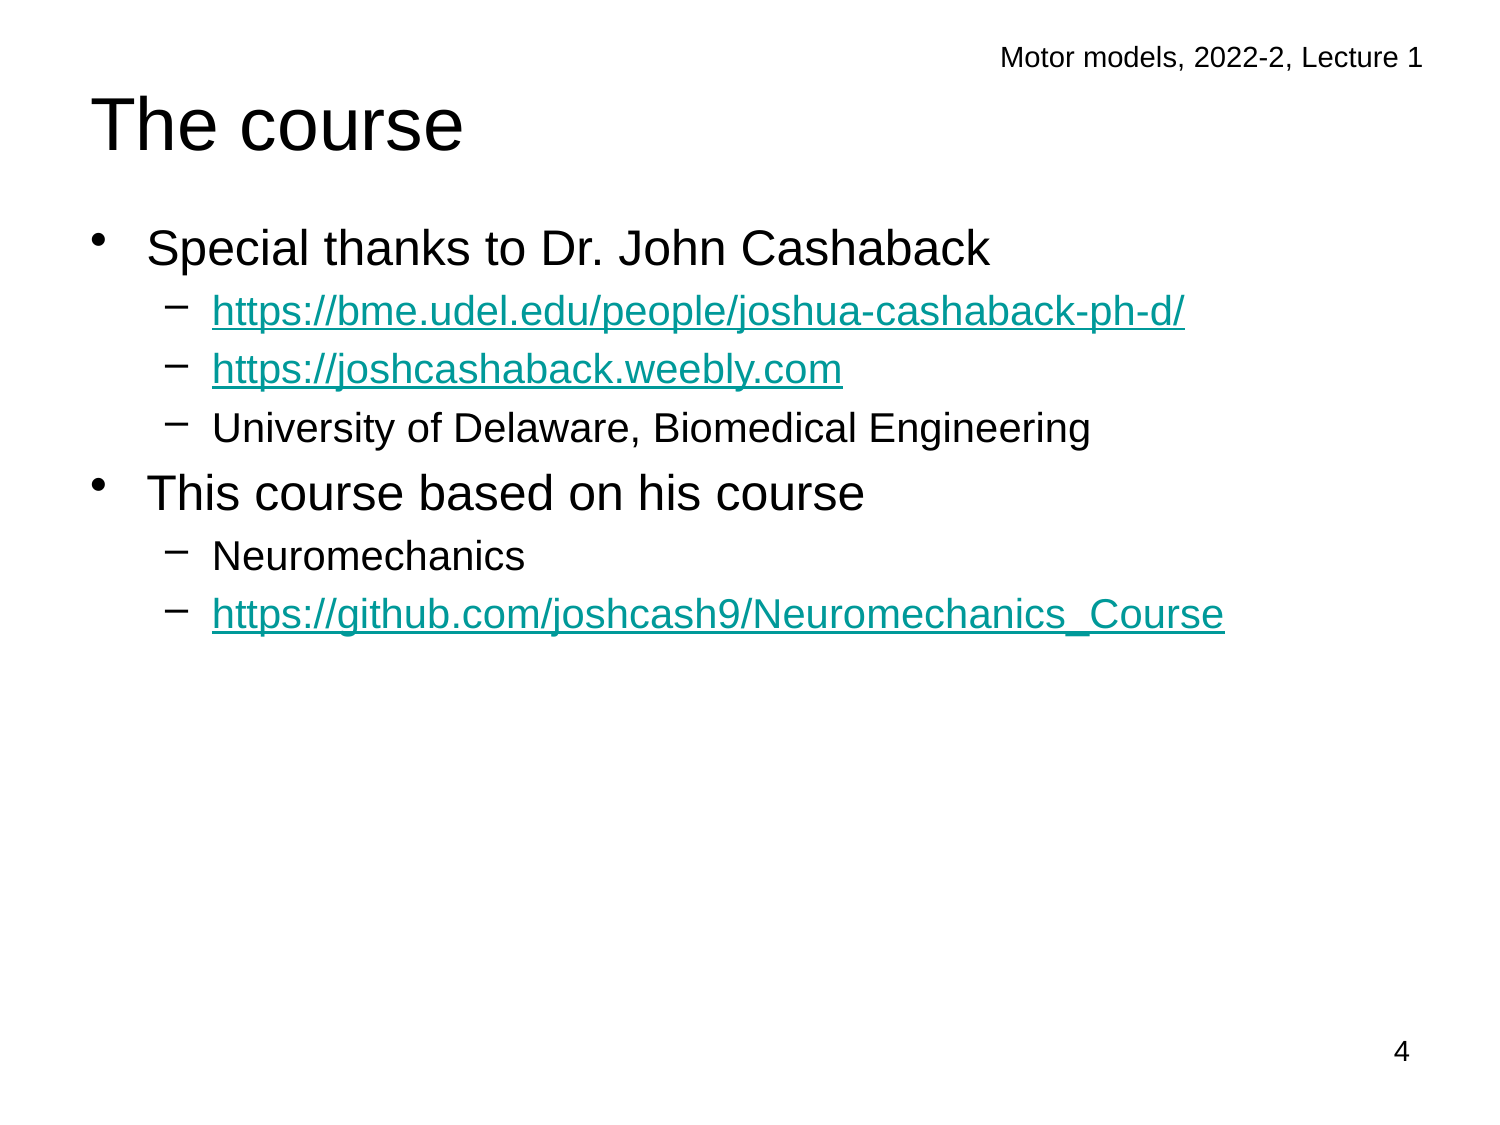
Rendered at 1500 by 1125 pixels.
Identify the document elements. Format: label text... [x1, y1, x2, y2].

footer Motor models, 2022-2, Lecture 1 [974, 31, 1450, 110]
list Special thanks to Dr. John Cashaback https://bme.udel.edu/people/joshua-cashaback-ph-d/ https://joshcashaback.weebly.com University of Delaware, Biomedical Engineering This course based on his course Neuromechanics https://github.com/joshcash9/Neuromechanics_Course [75, 208, 1425, 528]
slide_number 4 [1074, 1024, 1425, 1103]
title The course [75, 57, 975, 185]
